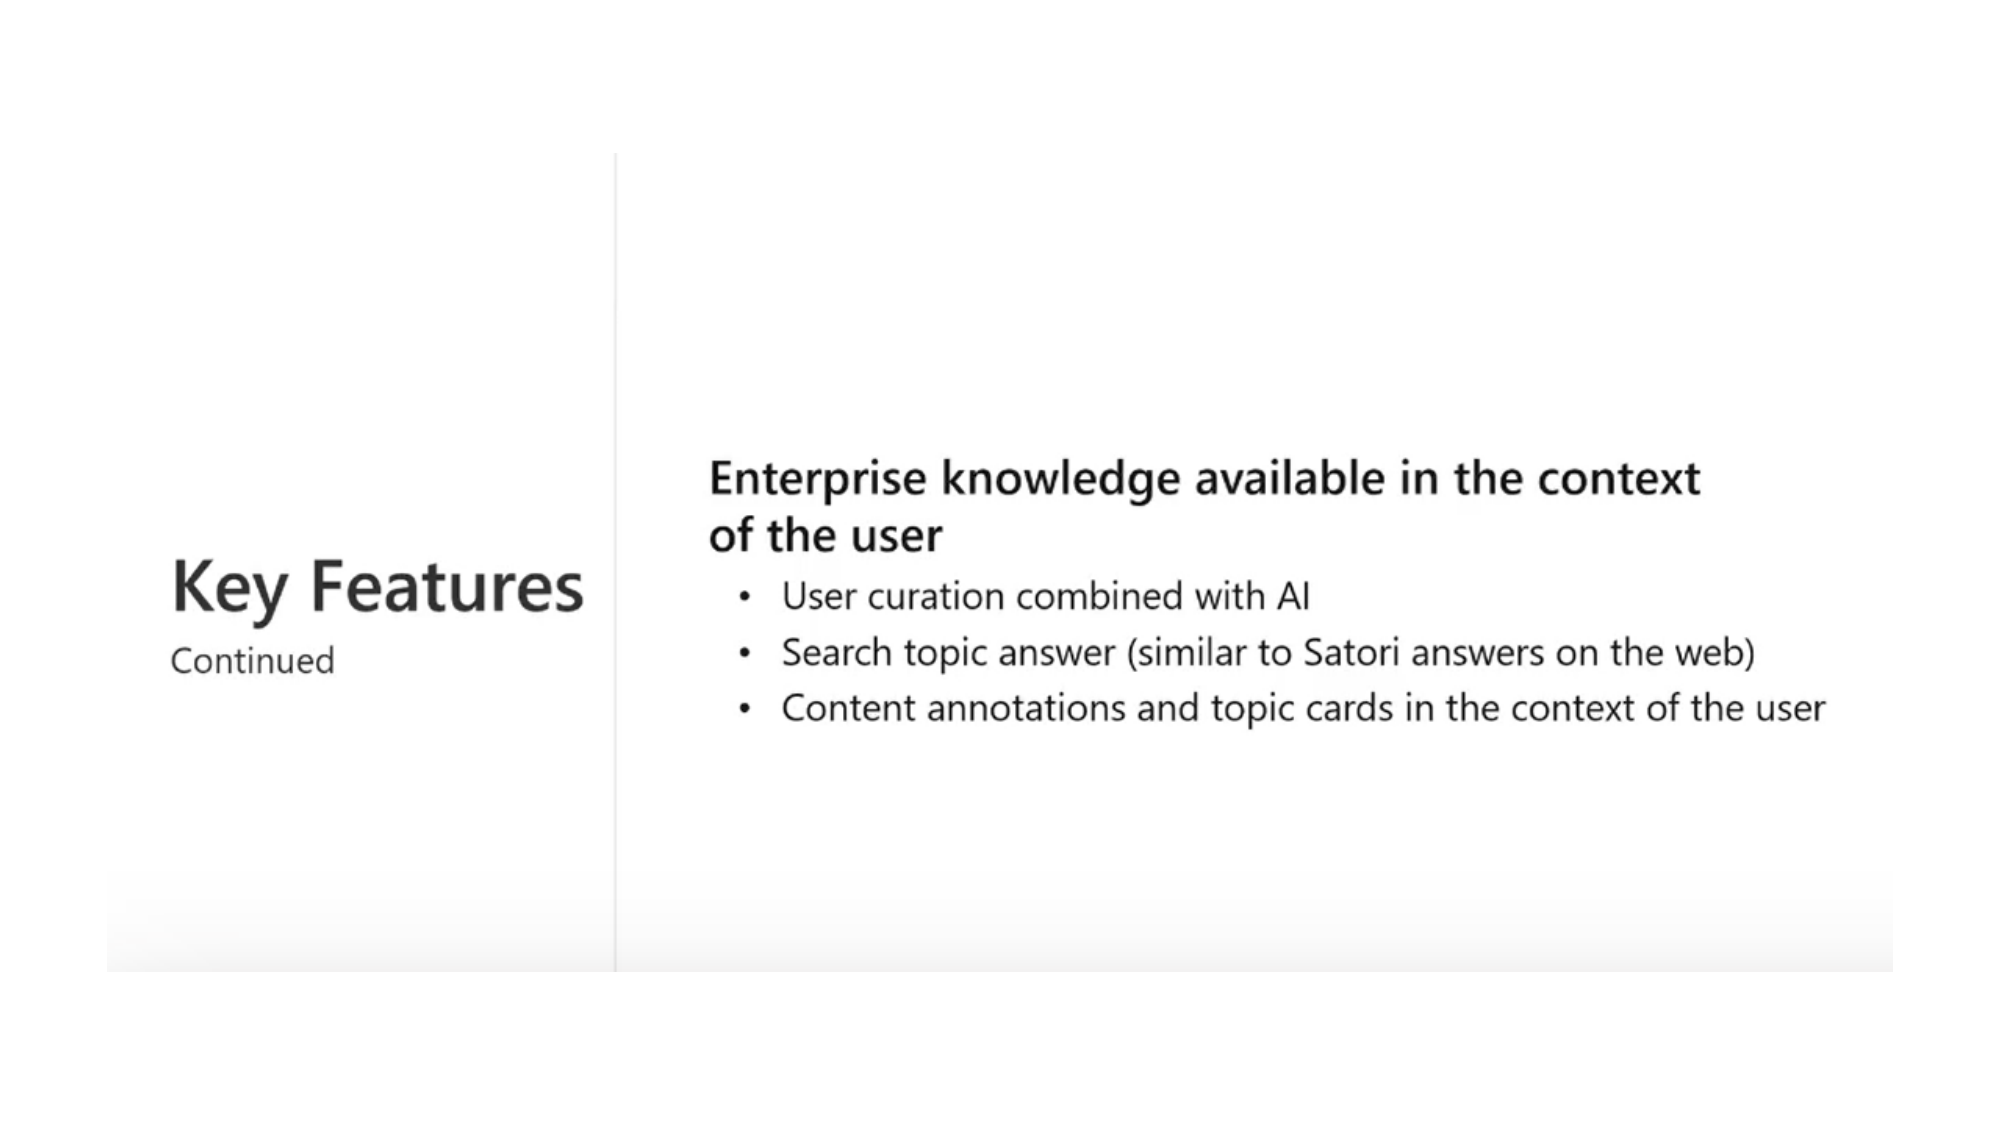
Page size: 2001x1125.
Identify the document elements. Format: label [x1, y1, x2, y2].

picture [107, 153, 1893, 972]
